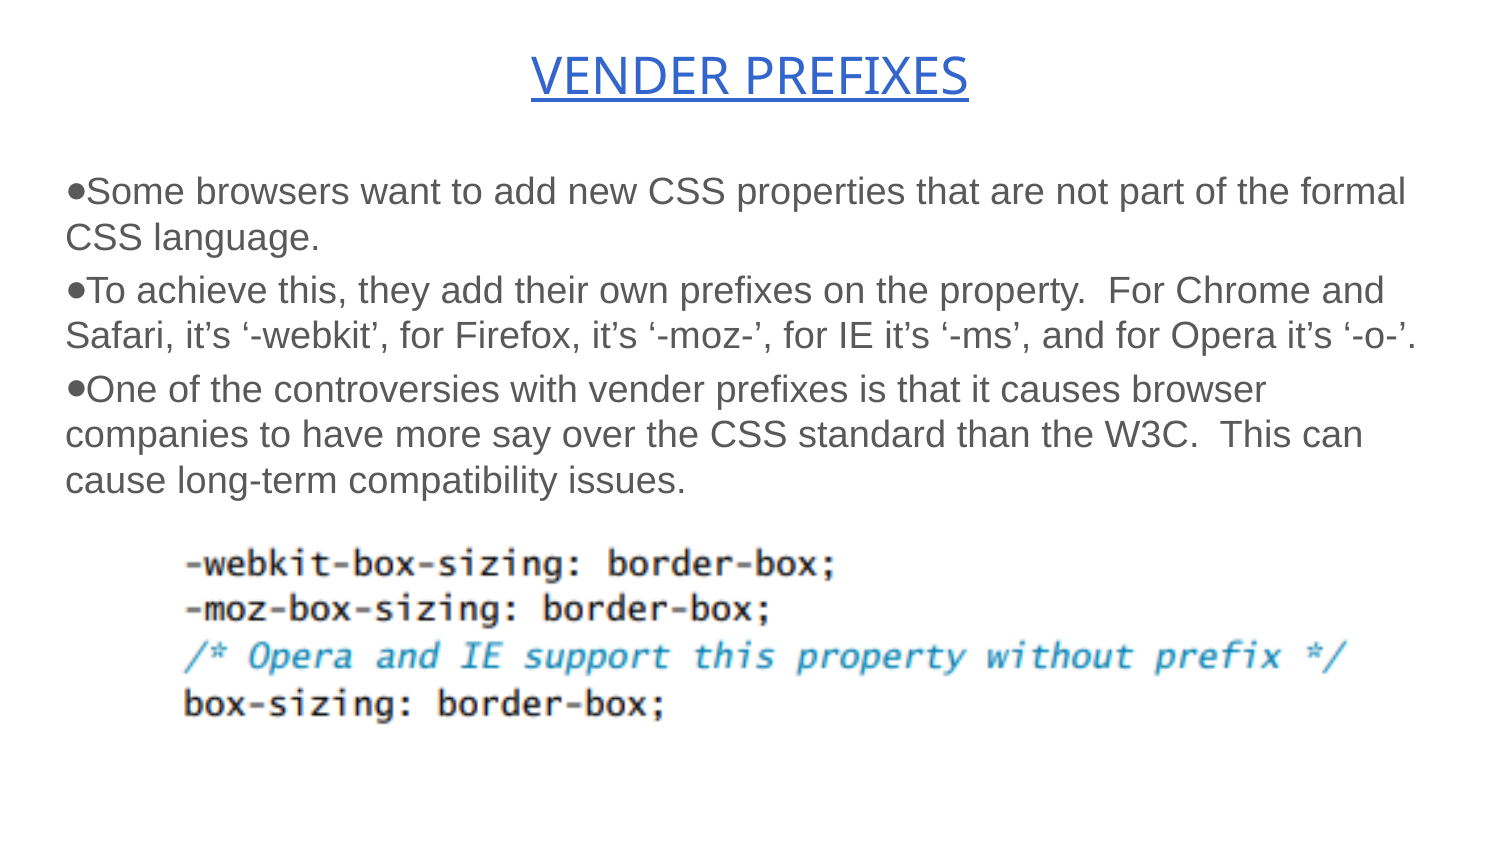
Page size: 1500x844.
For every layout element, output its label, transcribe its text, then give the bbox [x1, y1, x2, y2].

picture [162, 534, 1376, 735]
title VENDER PREFIXES [0, 37, 1500, 110]
subtitle Some browsers want to add new CSS properties that are not part of the formal CSS language. To achieve this, they add their own prefixes on the property. For Chrome and Safari, it’s ‘-webkit’, for Firefox, it’s ‘-moz-’, for IE it’s ‘-ms’, and for Opera it’s ‘-o-’. One of the controversies with vender prefixes is that it causes browser companies to have more say over the CSS standard than the W3C. This can cause long-term compatibility issues. [50, 159, 1450, 522]
